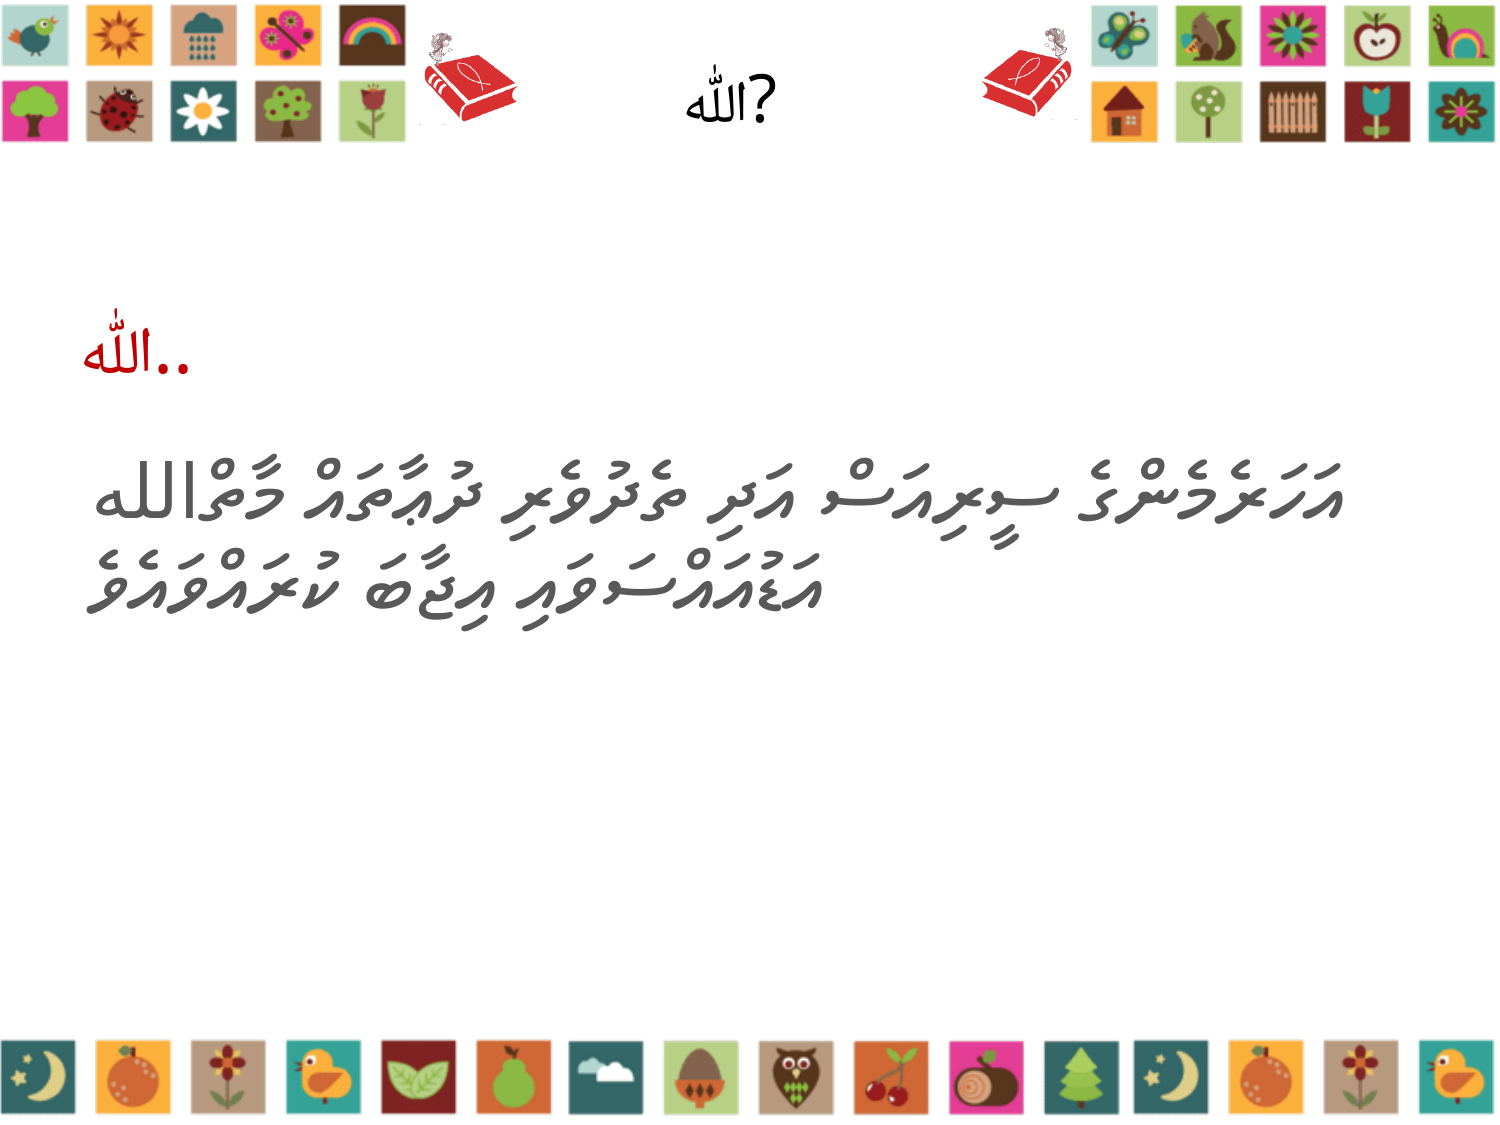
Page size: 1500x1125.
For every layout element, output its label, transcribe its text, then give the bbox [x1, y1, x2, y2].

picture [0, 3, 550, 150]
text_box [0, 1028, 1500, 1118]
picture [950, 3, 1500, 150]
text_box އަހަރެމެންގެ ސީރިއަސް އަދި ތެދުވެރި ދުޢާތައް މާތްالله އަޑުއައްސަވައި އިޖާބަ ކުރައްވައެވެ [76, 436, 1424, 632]
text_box ﷲ.. [64, 290, 1412, 396]
text_box ﷲ? [425, 48, 1071, 144]
